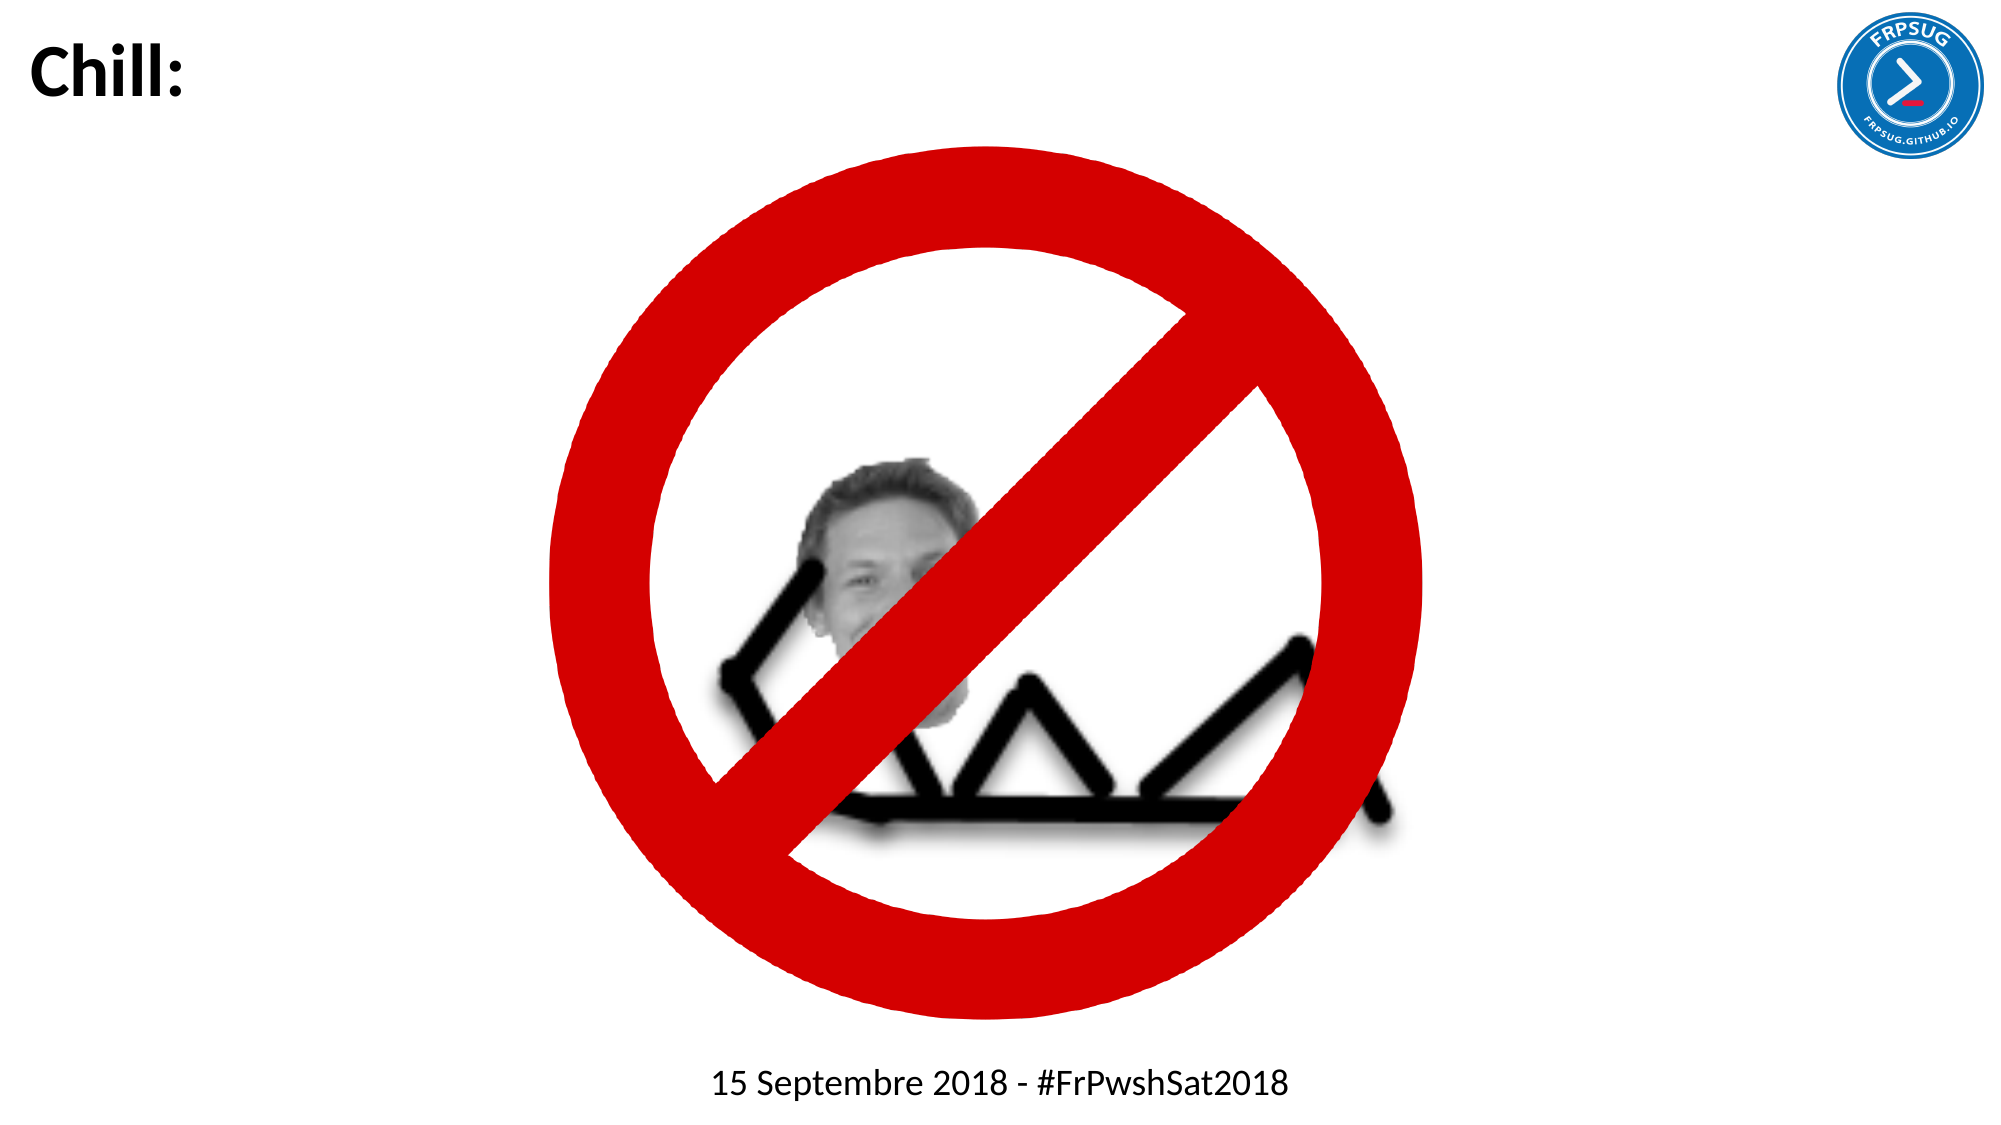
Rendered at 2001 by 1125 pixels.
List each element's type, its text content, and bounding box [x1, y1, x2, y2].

text_box Chill: [15, 14, 1719, 120]
picture [535, 131, 1514, 1033]
text_box 15 Septembre 2018 - #FrPwshSat2018 [0, 1049, 2000, 1125]
picture [1836, 11, 1985, 160]
